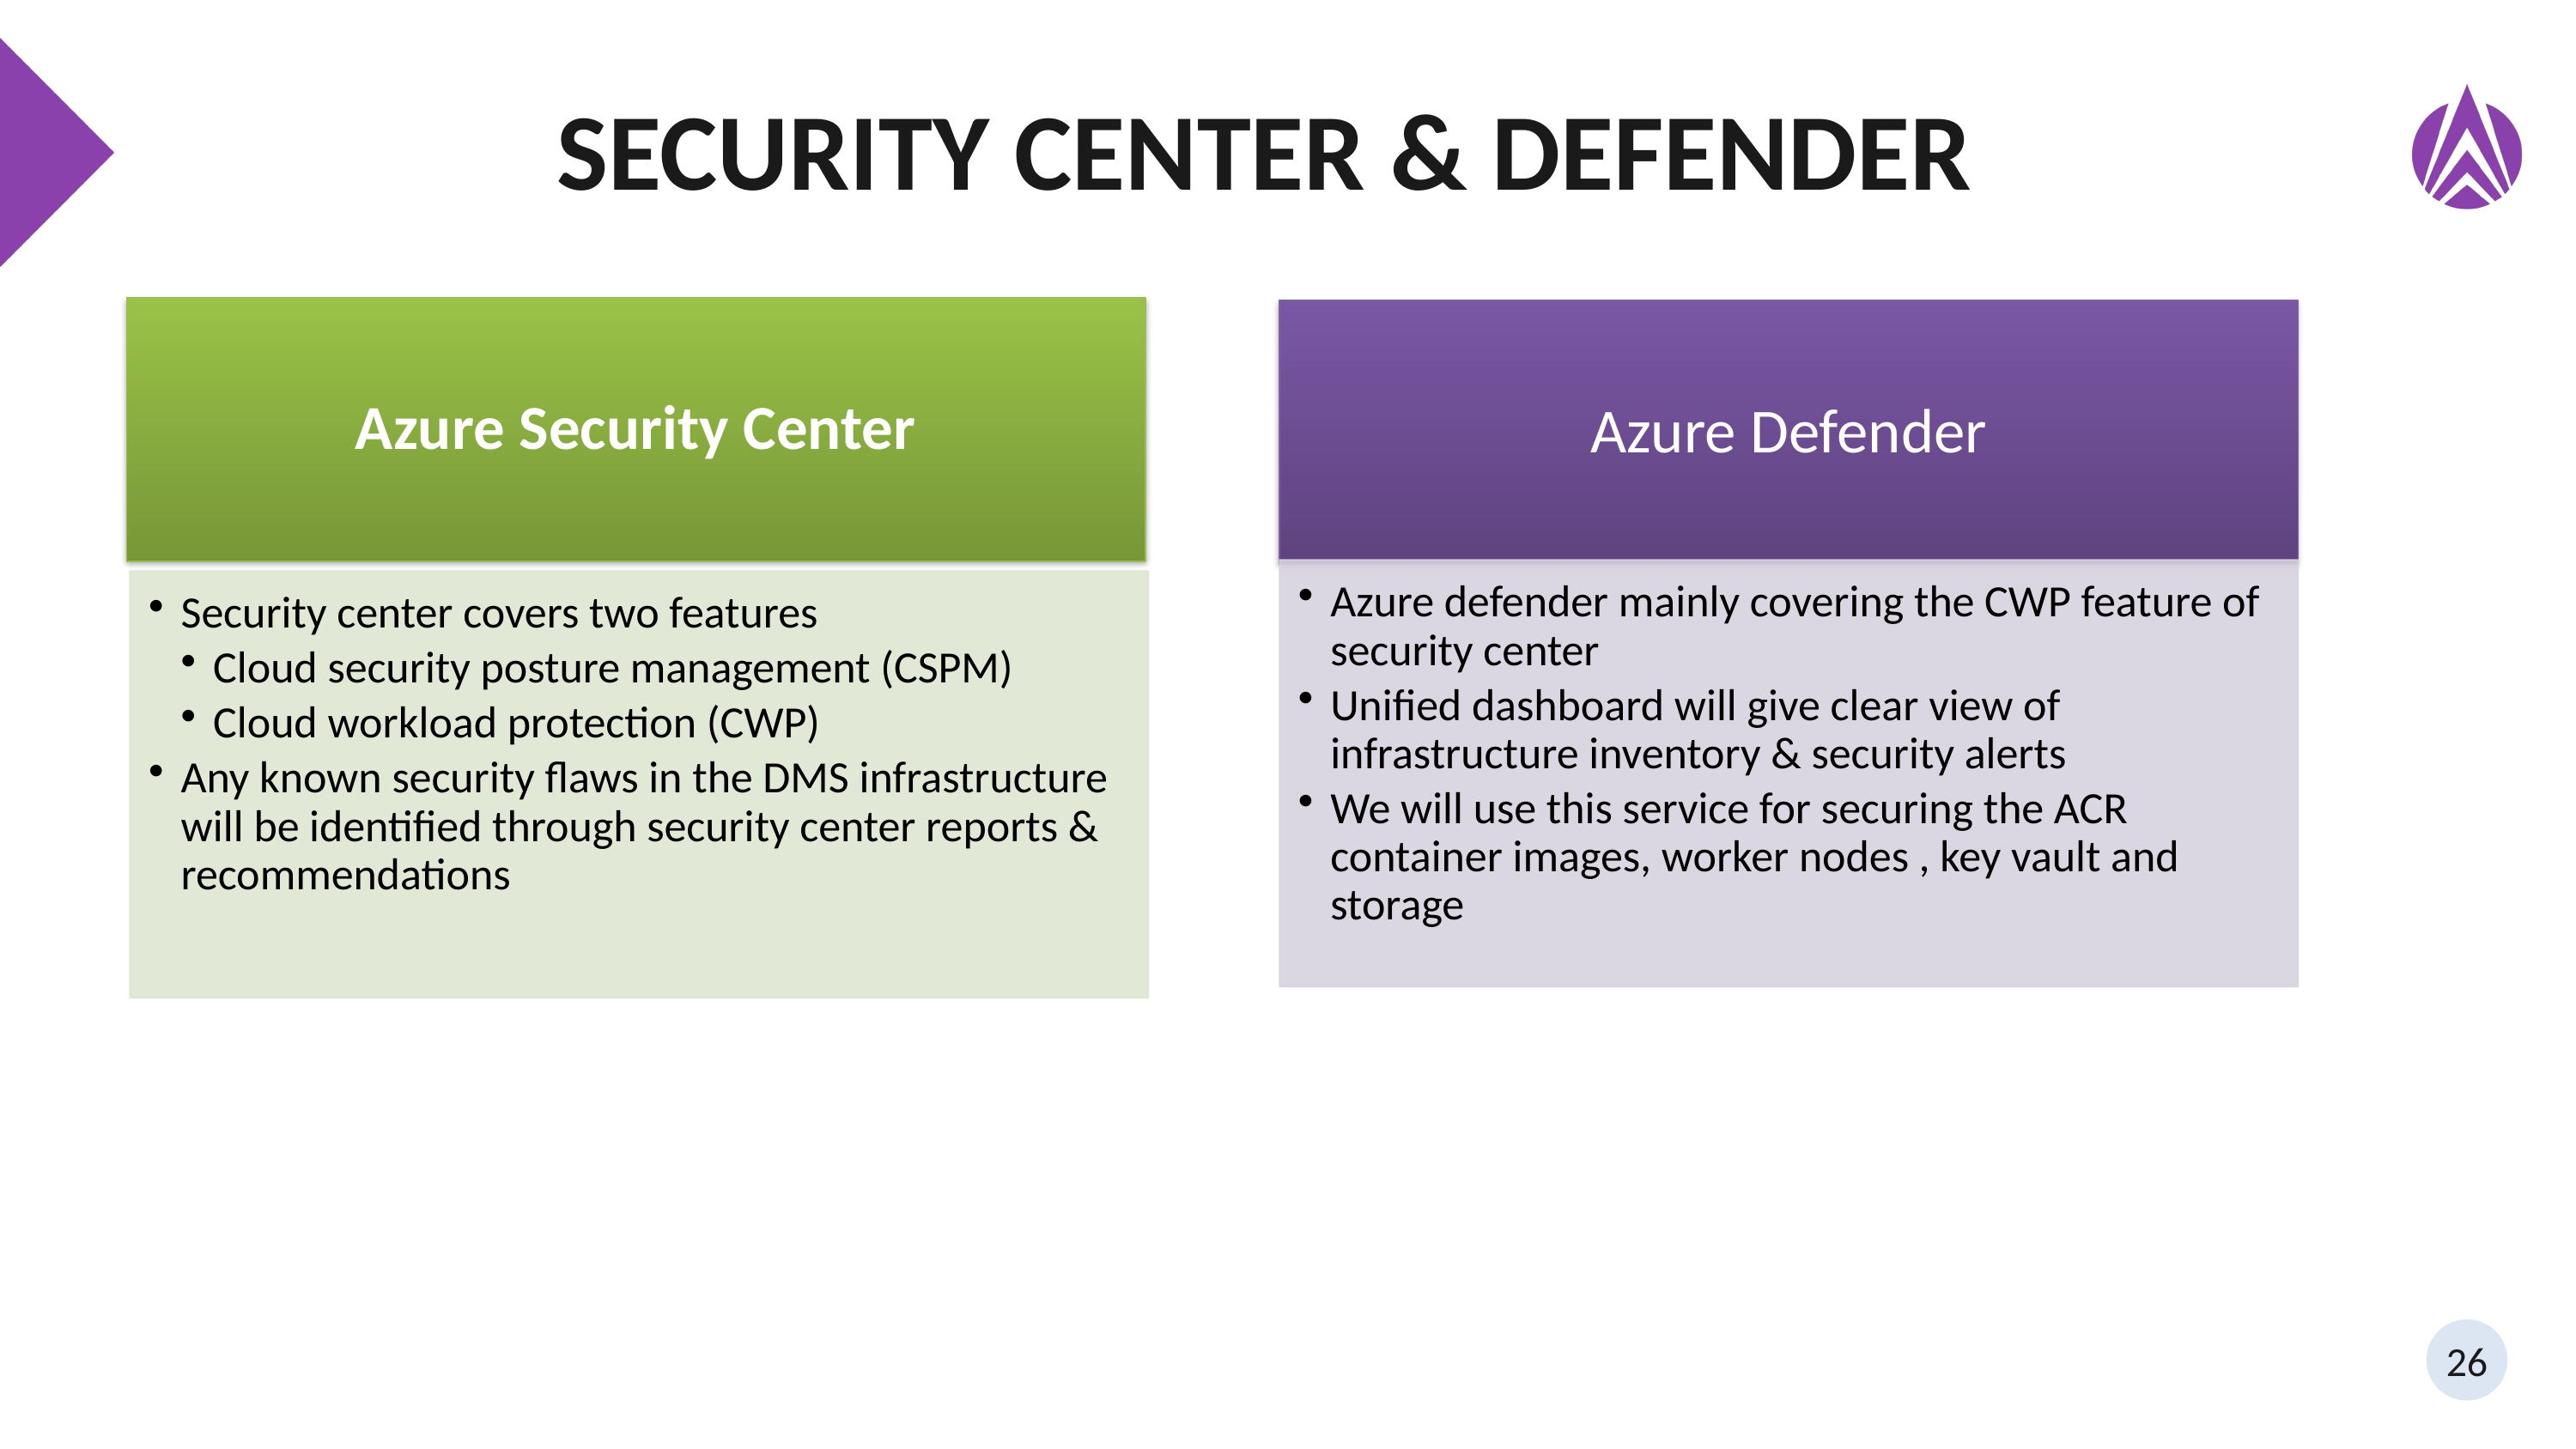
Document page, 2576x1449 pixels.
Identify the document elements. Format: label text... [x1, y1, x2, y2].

text_box [185, 248, 2373, 706]
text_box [121, 280, 2303, 1307]
picture [0, 38, 114, 267]
picture [2412, 83, 2522, 209]
title security Center & defender [173, 106, 2357, 214]
